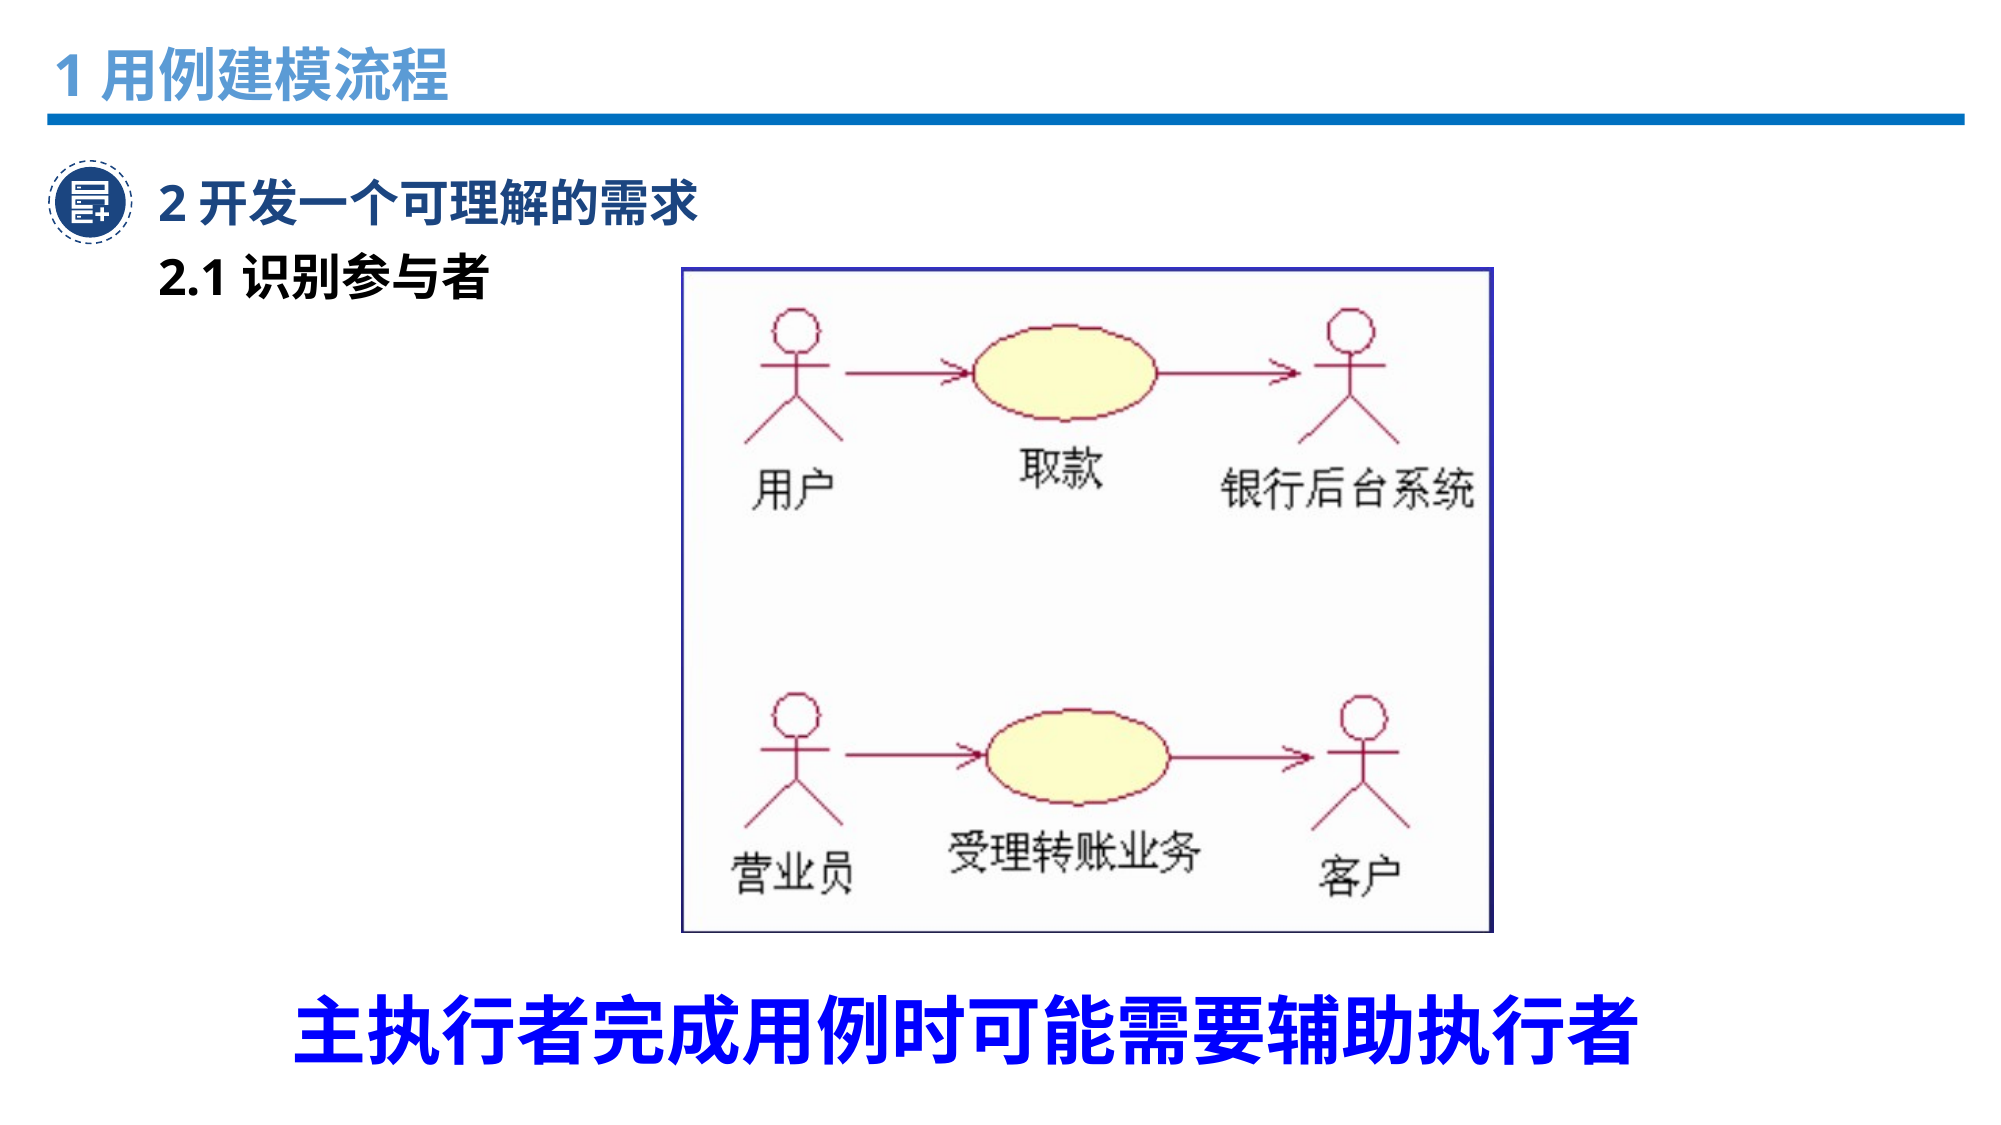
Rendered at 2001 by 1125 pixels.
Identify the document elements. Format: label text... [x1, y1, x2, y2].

text_box [67, 238, 111, 245]
text_box 2.1识别参与者 [143, 244, 1730, 351]
text_box [69, 159, 113, 166]
text_box 1用例建模流程 [38, 30, 465, 116]
text_box [47, 179, 55, 226]
text_box [126, 179, 133, 225]
text_box 主执行者完成用例时可能需要辅助执行者 [276, 975, 1657, 1081]
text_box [55, 166, 126, 238]
picture [680, 267, 1494, 933]
text_box 2开发一个可理解的需求 [143, 164, 714, 239]
